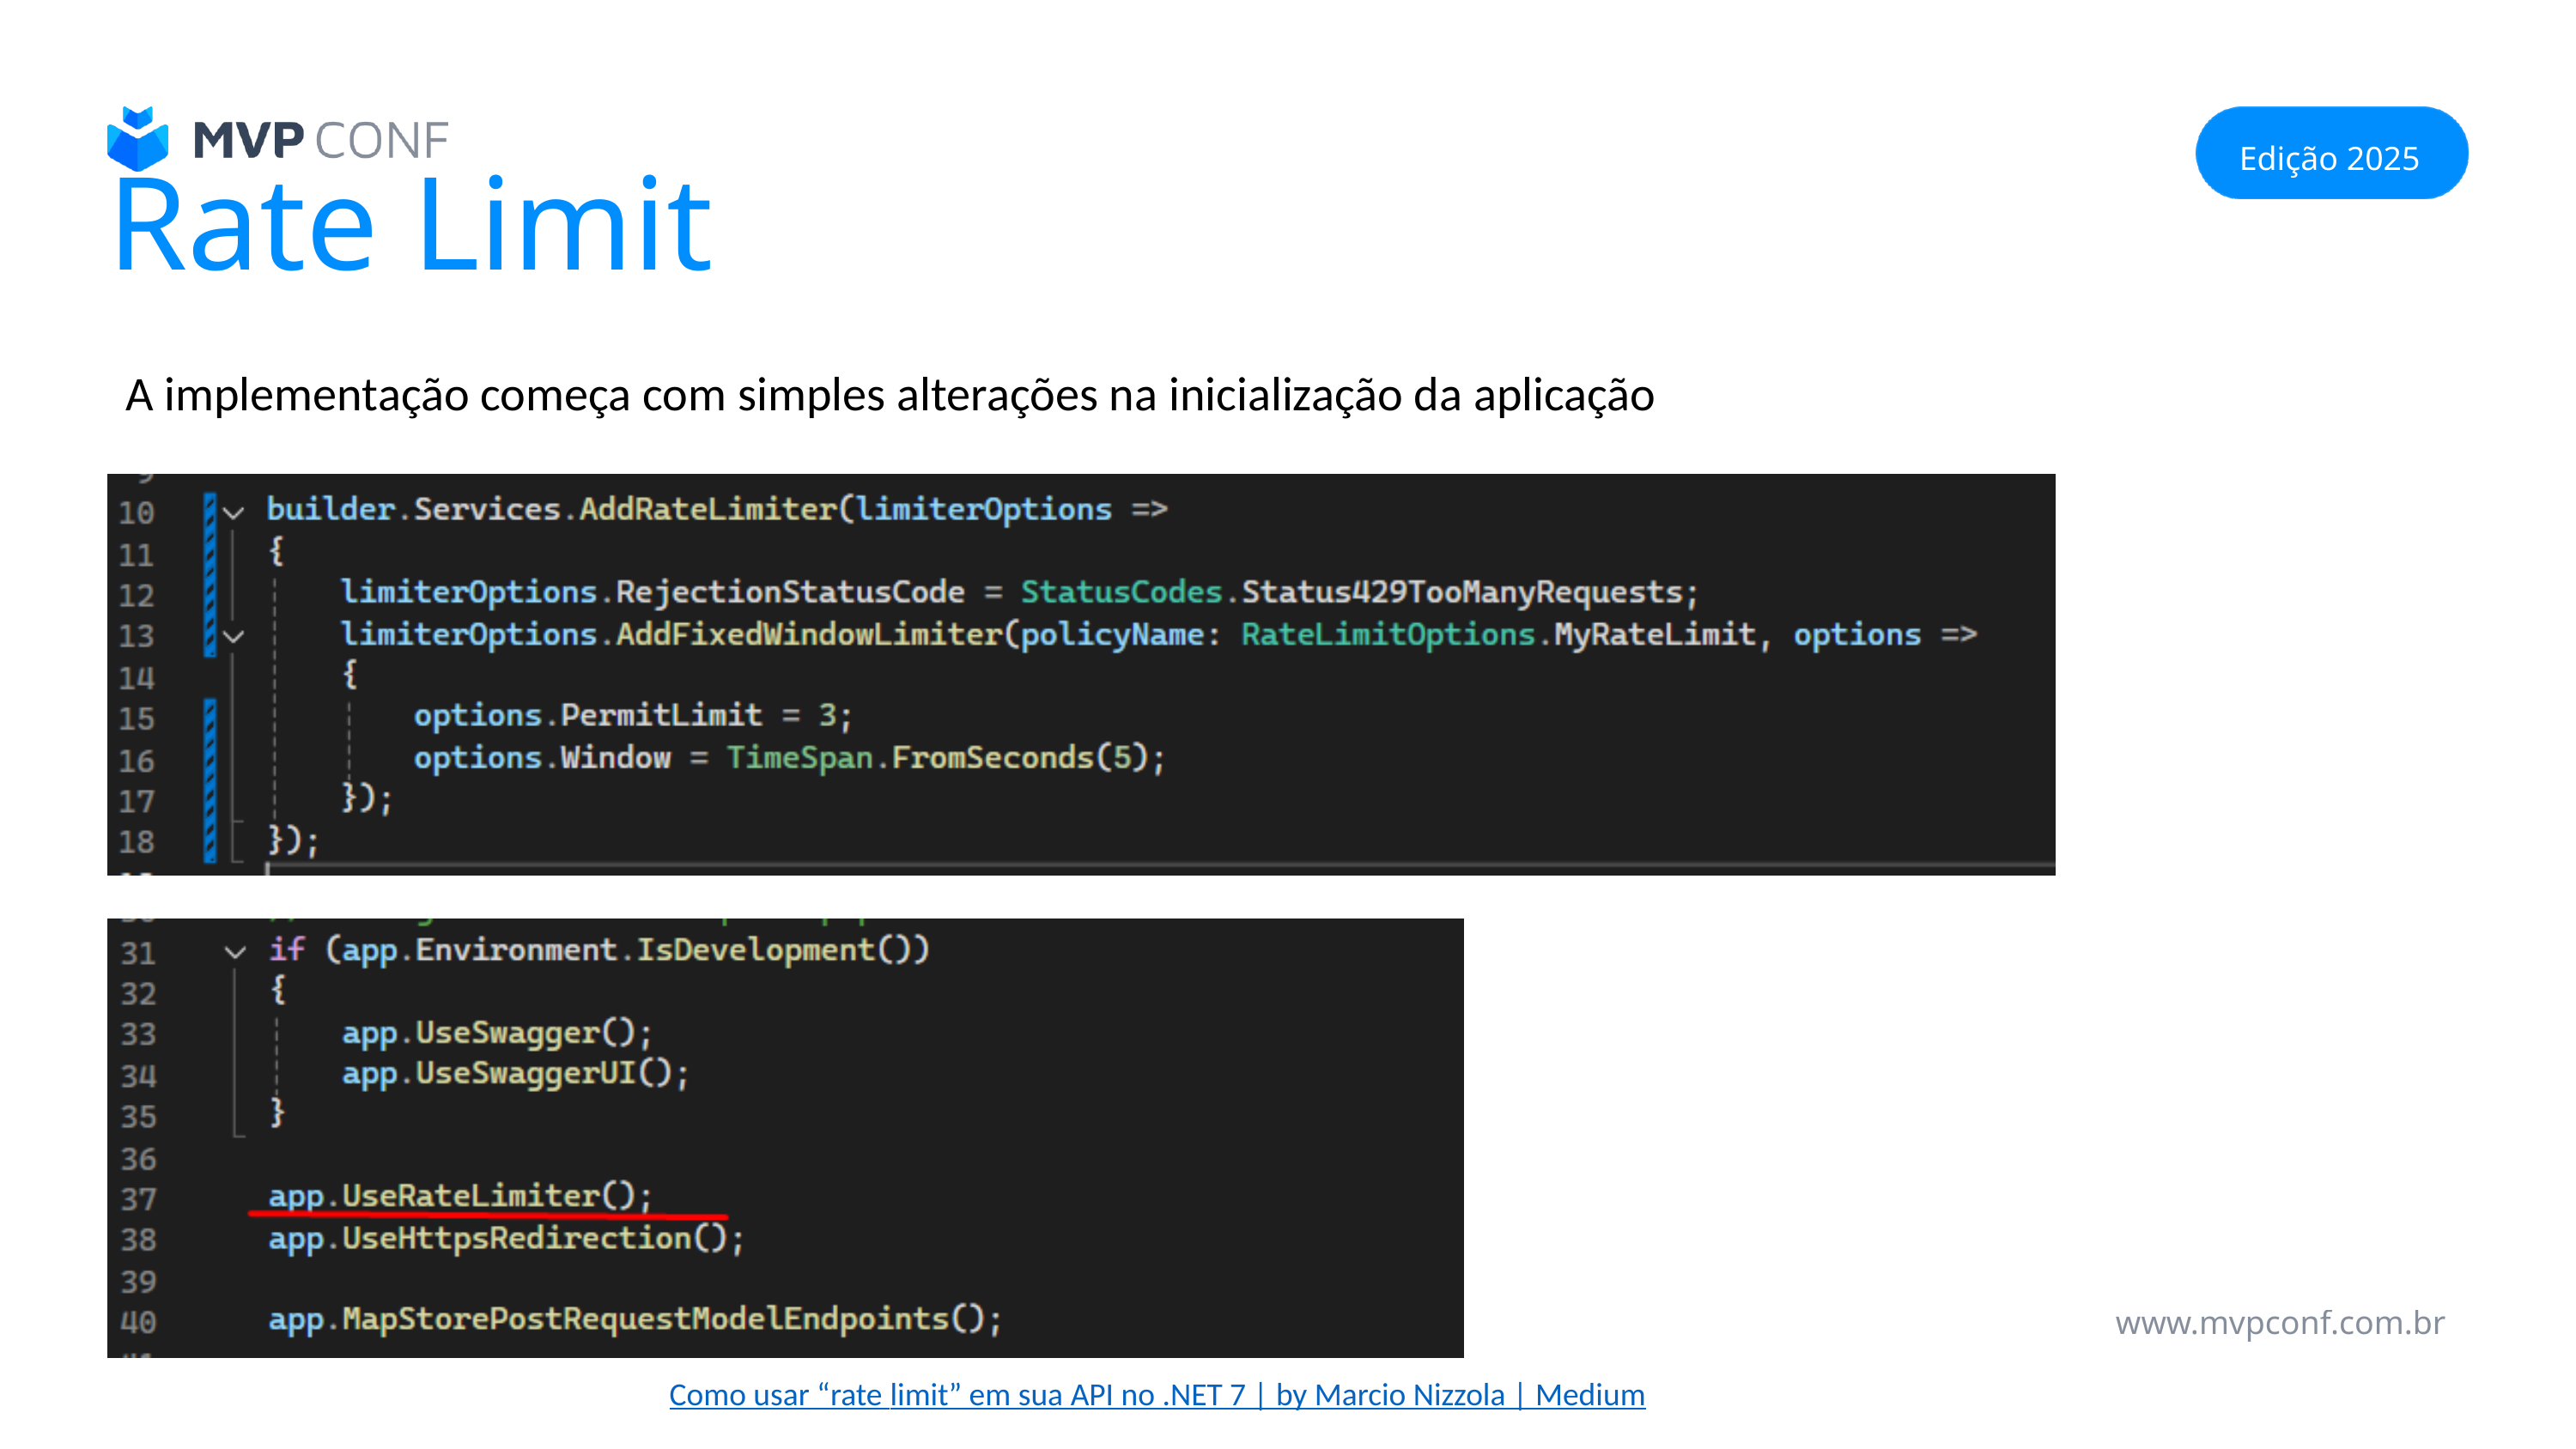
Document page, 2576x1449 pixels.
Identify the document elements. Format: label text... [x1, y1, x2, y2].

picture [2196, 106, 2469, 199]
text_box www.mvpconf.com.br [2115, 1293, 2473, 1342]
text_box Rate Limit [107, 153, 2494, 525]
text_box Como usar “rate limit” em sua API no .NET 7 | by Marcio Nizzola | Medium [656, 1367, 1945, 1419]
picture [106, 919, 1464, 1358]
picture [106, 106, 448, 172]
text_box A implementação começa com simples alterações na inicialização da aplicação [106, 352, 2178, 430]
picture [106, 474, 2056, 876]
